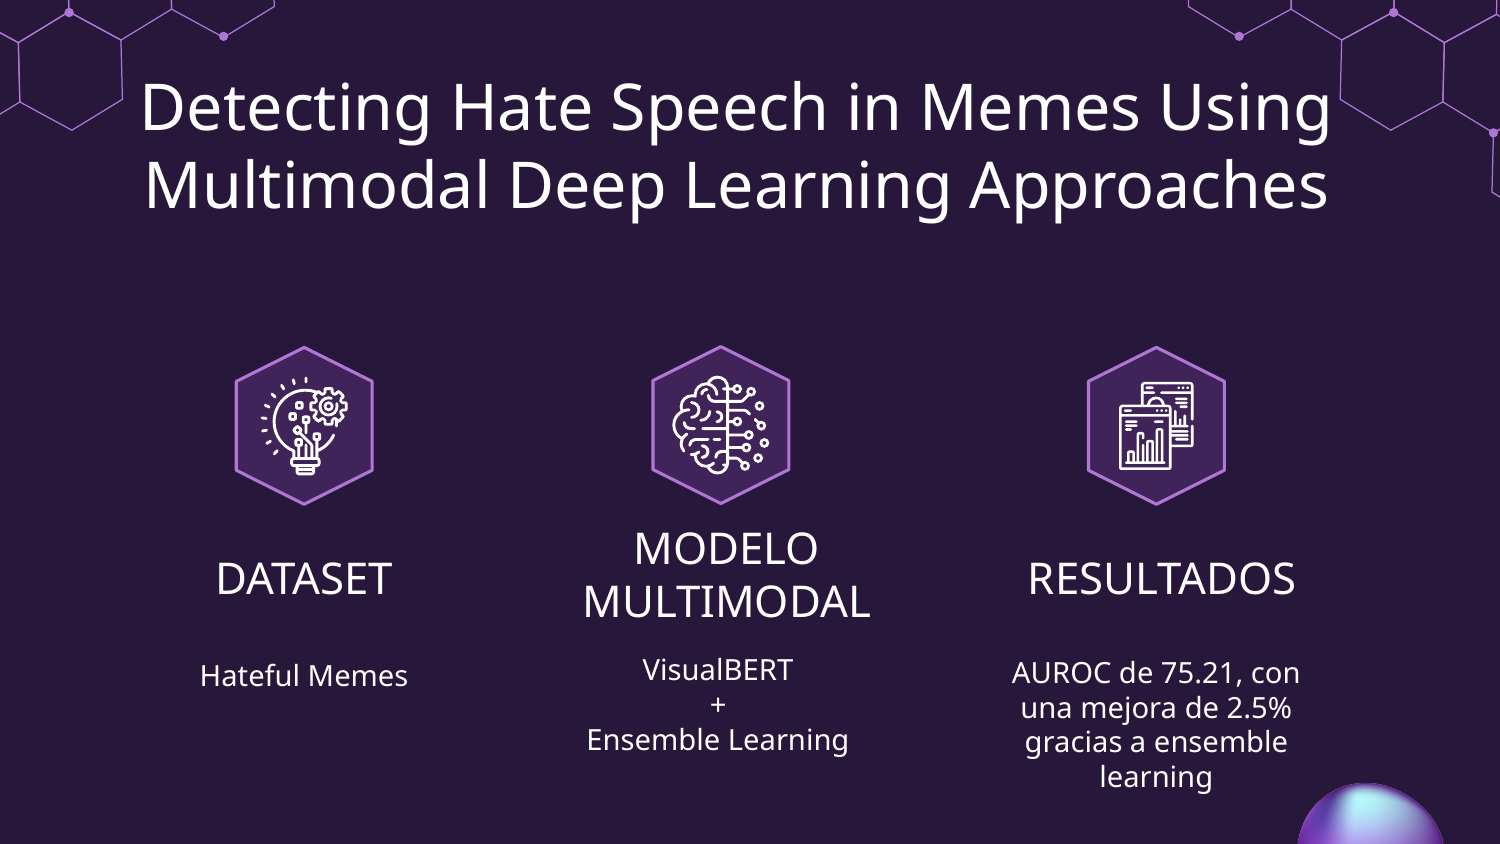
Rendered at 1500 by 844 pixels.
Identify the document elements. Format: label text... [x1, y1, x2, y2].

subtitle VisualBERT + Ensemble Learning [485, 636, 951, 809]
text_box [672, 375, 770, 475]
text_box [1118, 381, 1194, 471]
subtitle Hateful Memes [132, 642, 476, 705]
text_box [265, 485, 343, 505]
picture [1295, 762, 1465, 844]
subtitle RESULTADOS [984, 512, 1341, 642]
subtitle MODELO MULTIMODAL [549, 512, 905, 642]
subtitle AUROC de 75.21, con una mejora de 2.5% gracias a ensemble learning [984, 642, 1329, 806]
subtitle DATASET [132, 512, 476, 642]
text_box [1088, 347, 1225, 505]
text_box [652, 346, 789, 478]
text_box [260, 376, 349, 476]
text_box [236, 347, 373, 481]
text_box [679, 483, 762, 504]
title Detecting Hate Speech in Memes Using Multimodal Deep Learning Approaches [88, 50, 1386, 325]
